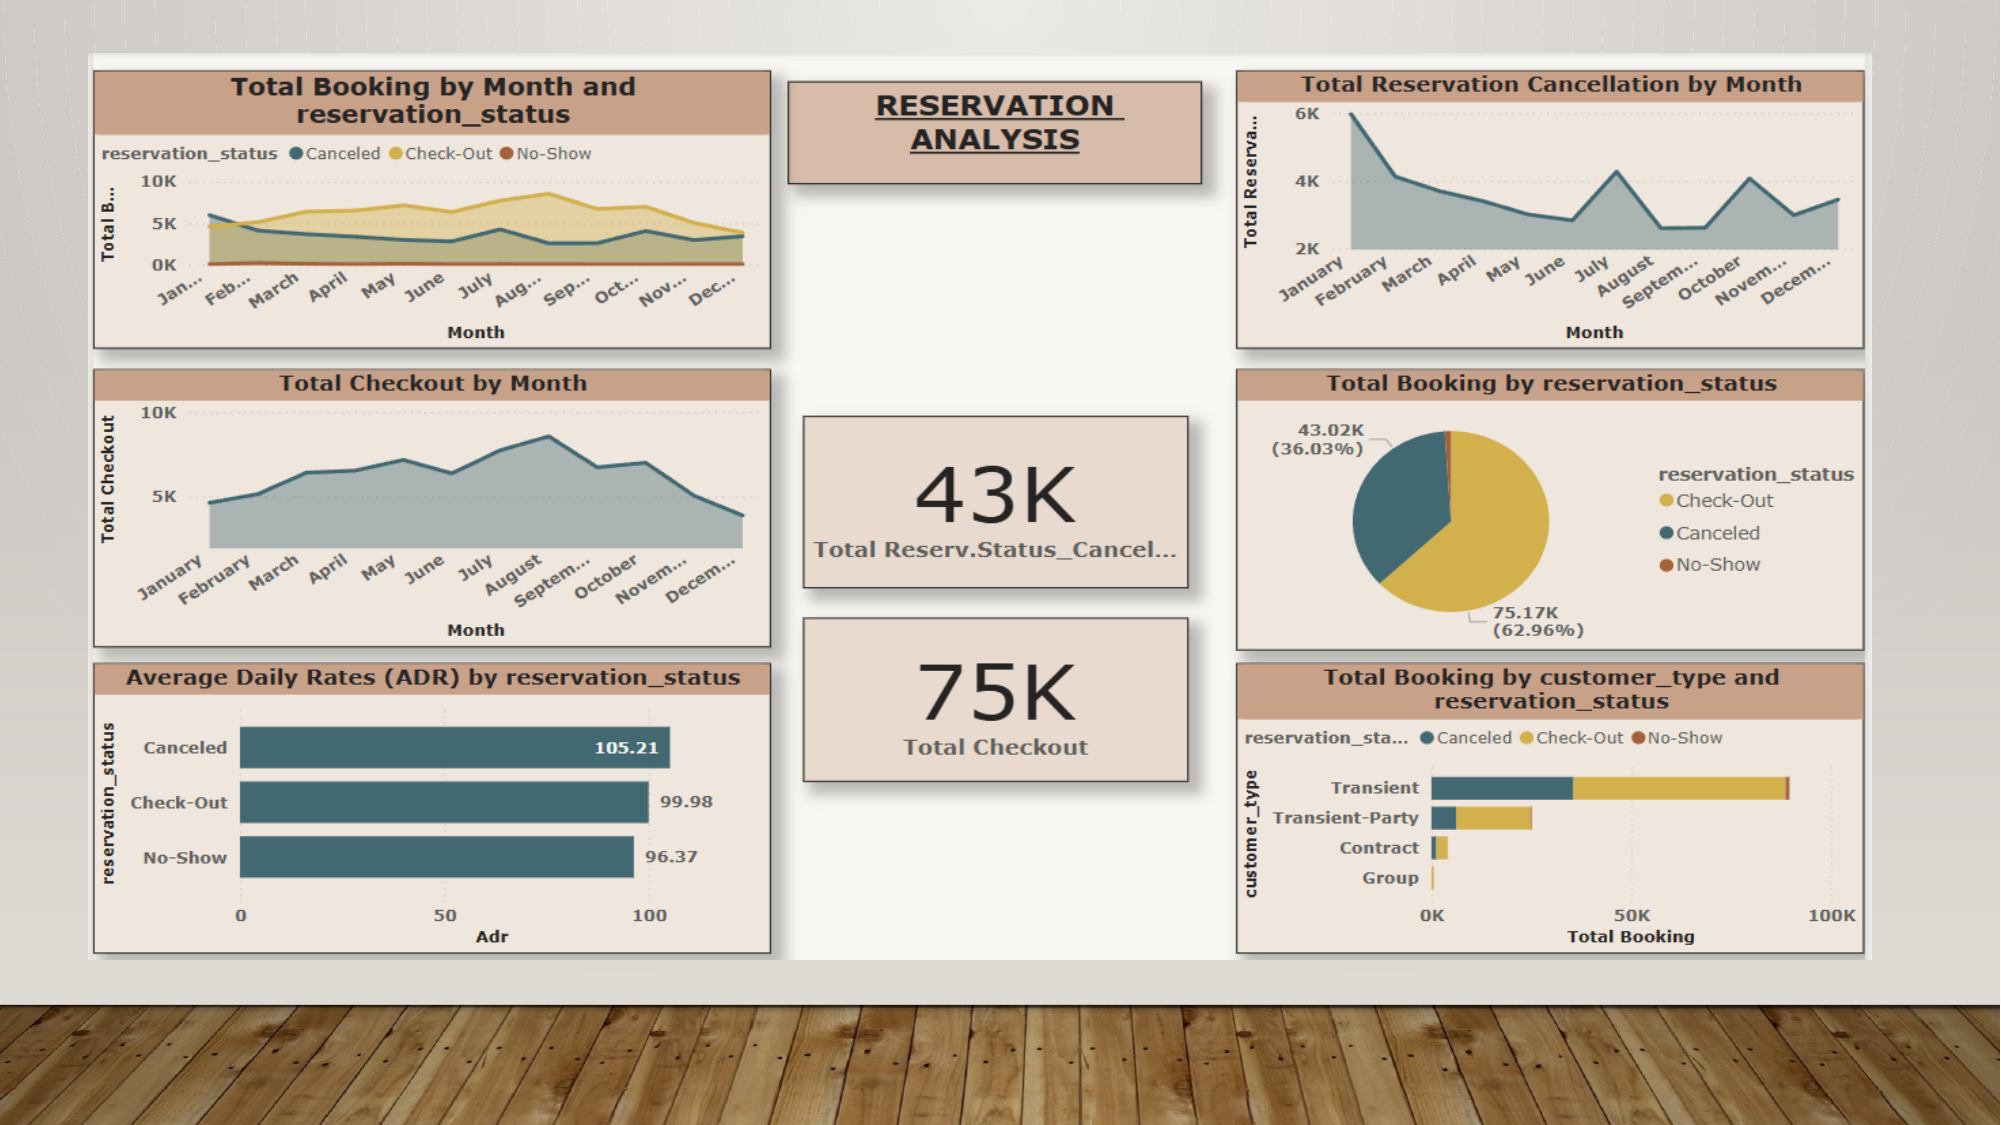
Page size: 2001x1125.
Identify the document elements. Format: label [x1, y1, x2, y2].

picture [87, 53, 1872, 961]
picture [0, 1005, 2000, 1125]
